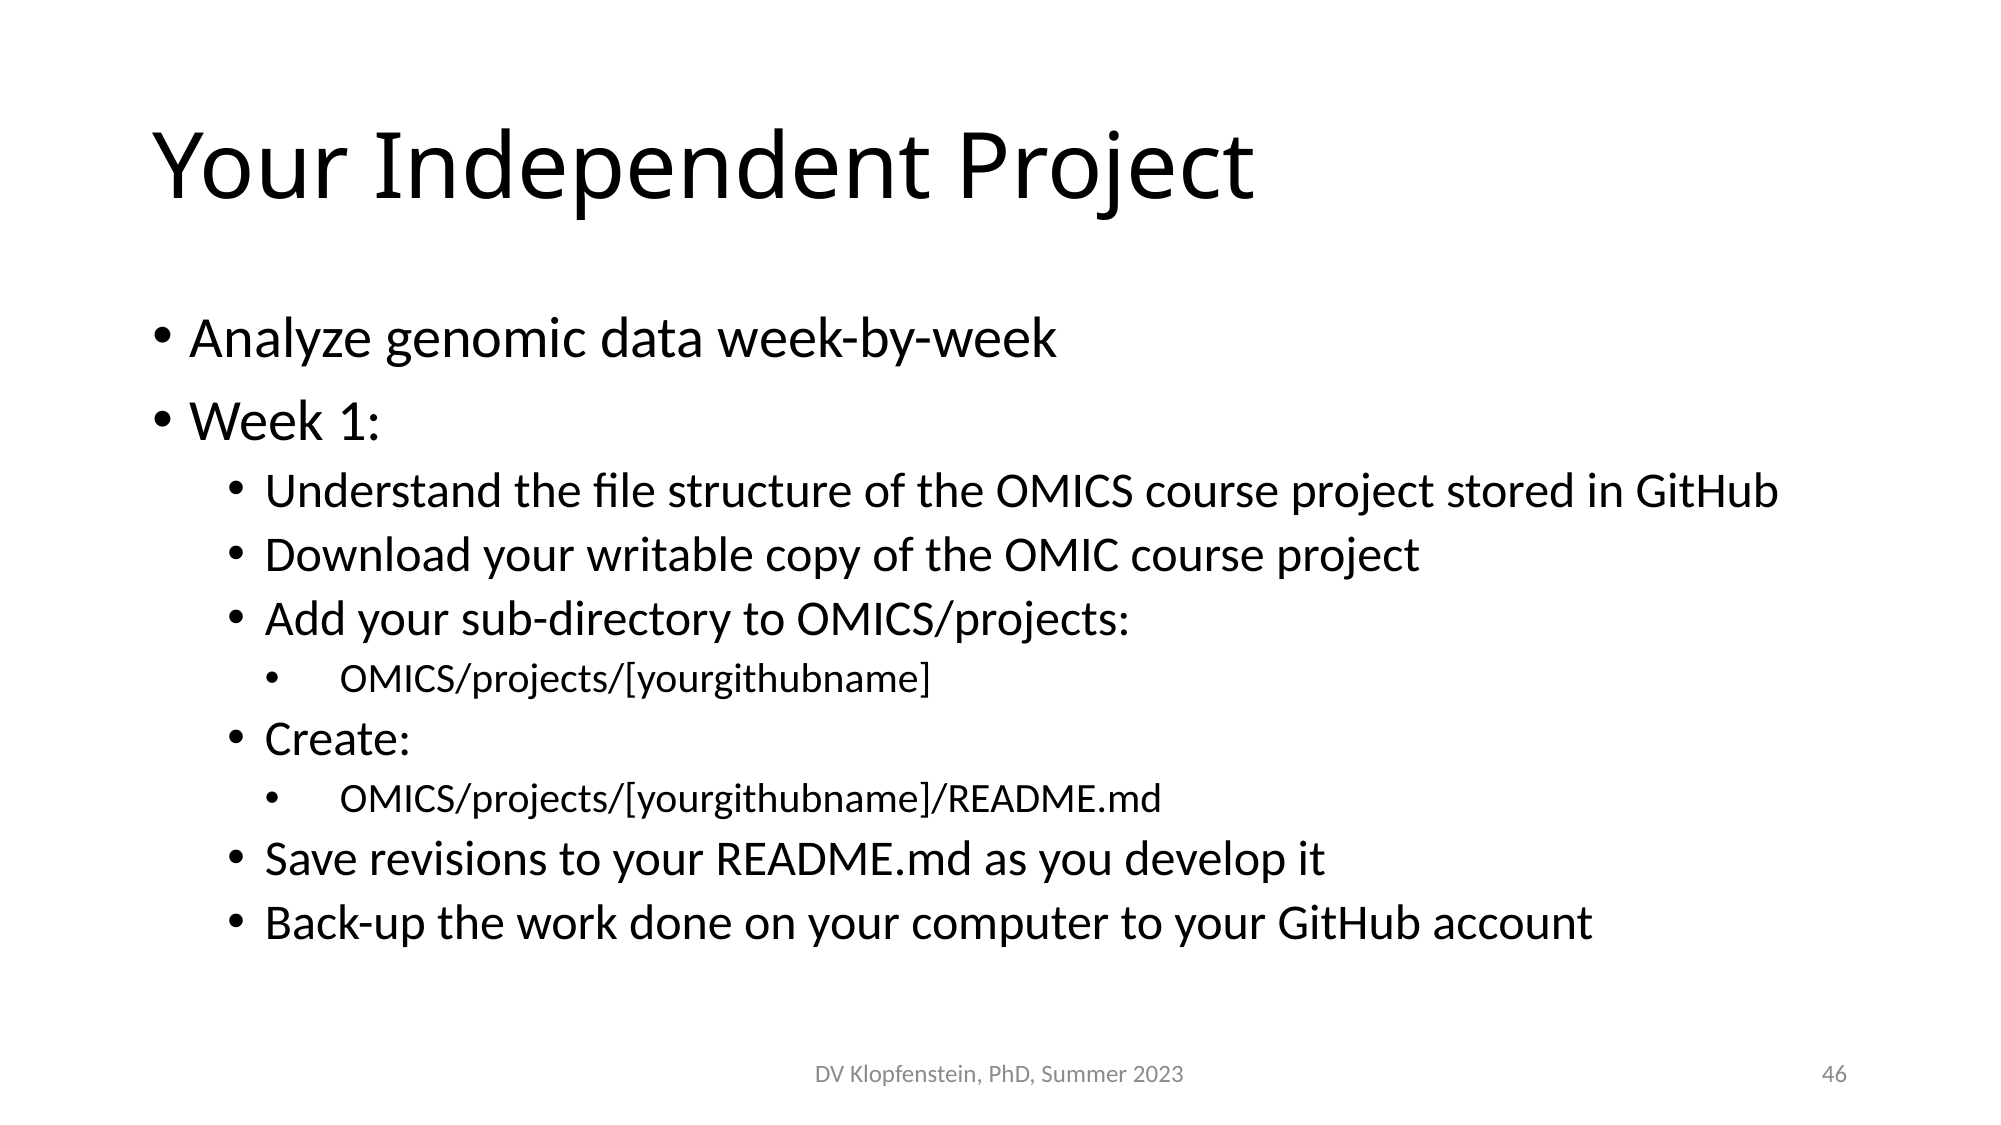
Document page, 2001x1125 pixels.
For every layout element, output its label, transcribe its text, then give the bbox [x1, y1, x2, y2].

slide_number 46 [1412, 1042, 1863, 1103]
footer DV Klopfenstein, PhD, Summer 2023 [662, 1042, 1338, 1103]
title Your Independent Project [137, 59, 1863, 278]
list Analyze genomic data week-by-week Week 1: Understand the file structure of the OMICS course project stored in GitHub Download your writable copy of the OMIC course project Add your sub-directory to OMICS/projects: OMICS/projects/[yourgithubname] Create: OMICS/projects/[yourgithubname]/README.md Save revisions to your README.md as you develop it Back-up the work done on your computer to your GitHub account [137, 299, 1863, 1014]
